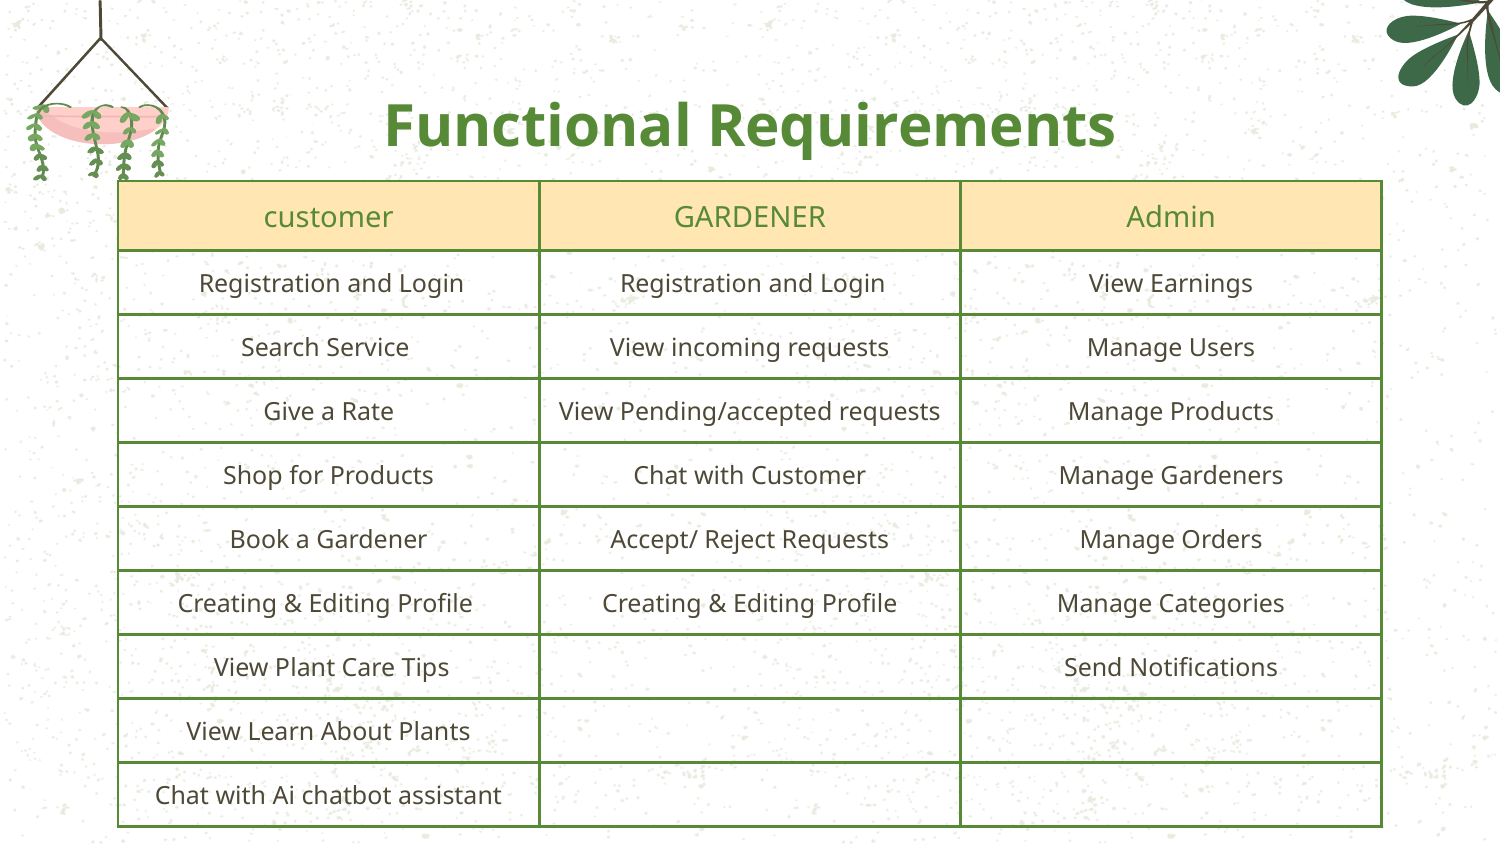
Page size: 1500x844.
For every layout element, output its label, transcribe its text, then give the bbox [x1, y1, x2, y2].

table_cell Manage Products [962, 380, 1380, 441]
table_cell [962, 700, 1380, 761]
table_cell [541, 764, 959, 825]
table_cell Chat with Ai chatbot assistant [119, 764, 538, 825]
table_cell Shop for Products [119, 444, 538, 505]
title Functional Requirements [174, 73, 1382, 166]
table_cell Creating & Editing Profile [119, 572, 538, 633]
table_cell Manage Orders [962, 508, 1380, 569]
table_cell [541, 700, 959, 761]
picture [1489, 0, 1497, 22]
table_cell View Learn About Plants [119, 700, 538, 761]
table_cell Chat with Customer [541, 444, 959, 505]
table_cell [541, 636, 959, 697]
table_cell Registration and Login [119, 252, 538, 313]
table_cell Manage Users [962, 316, 1380, 377]
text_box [25, 0, 170, 182]
table_cell Manage Gardeners [962, 444, 1380, 505]
table_cell View incoming requests [541, 316, 959, 377]
table_cell View Pending/accepted requests [541, 380, 959, 441]
table_cell Give a Rate [119, 380, 538, 441]
table_cell Registration and Login [541, 252, 959, 313]
table_cell View Earnings [962, 252, 1380, 313]
table_cell Search Service [119, 316, 538, 377]
table_cell Send Notifications [962, 636, 1380, 697]
table_header Admin [962, 182, 1380, 249]
table_cell Creating & Editing Profile [541, 572, 959, 633]
table_header customer [119, 182, 538, 249]
table_cell Manage Categories [962, 572, 1380, 633]
table_cell [962, 764, 1380, 825]
table_cell View Plant Care Tips [119, 636, 538, 697]
picture [3, 0, 1497, 844]
table_cell Book a Gardener [119, 508, 538, 569]
table_cell Accept/ Reject Requests [541, 508, 959, 569]
table_header GARDENER [541, 182, 959, 249]
